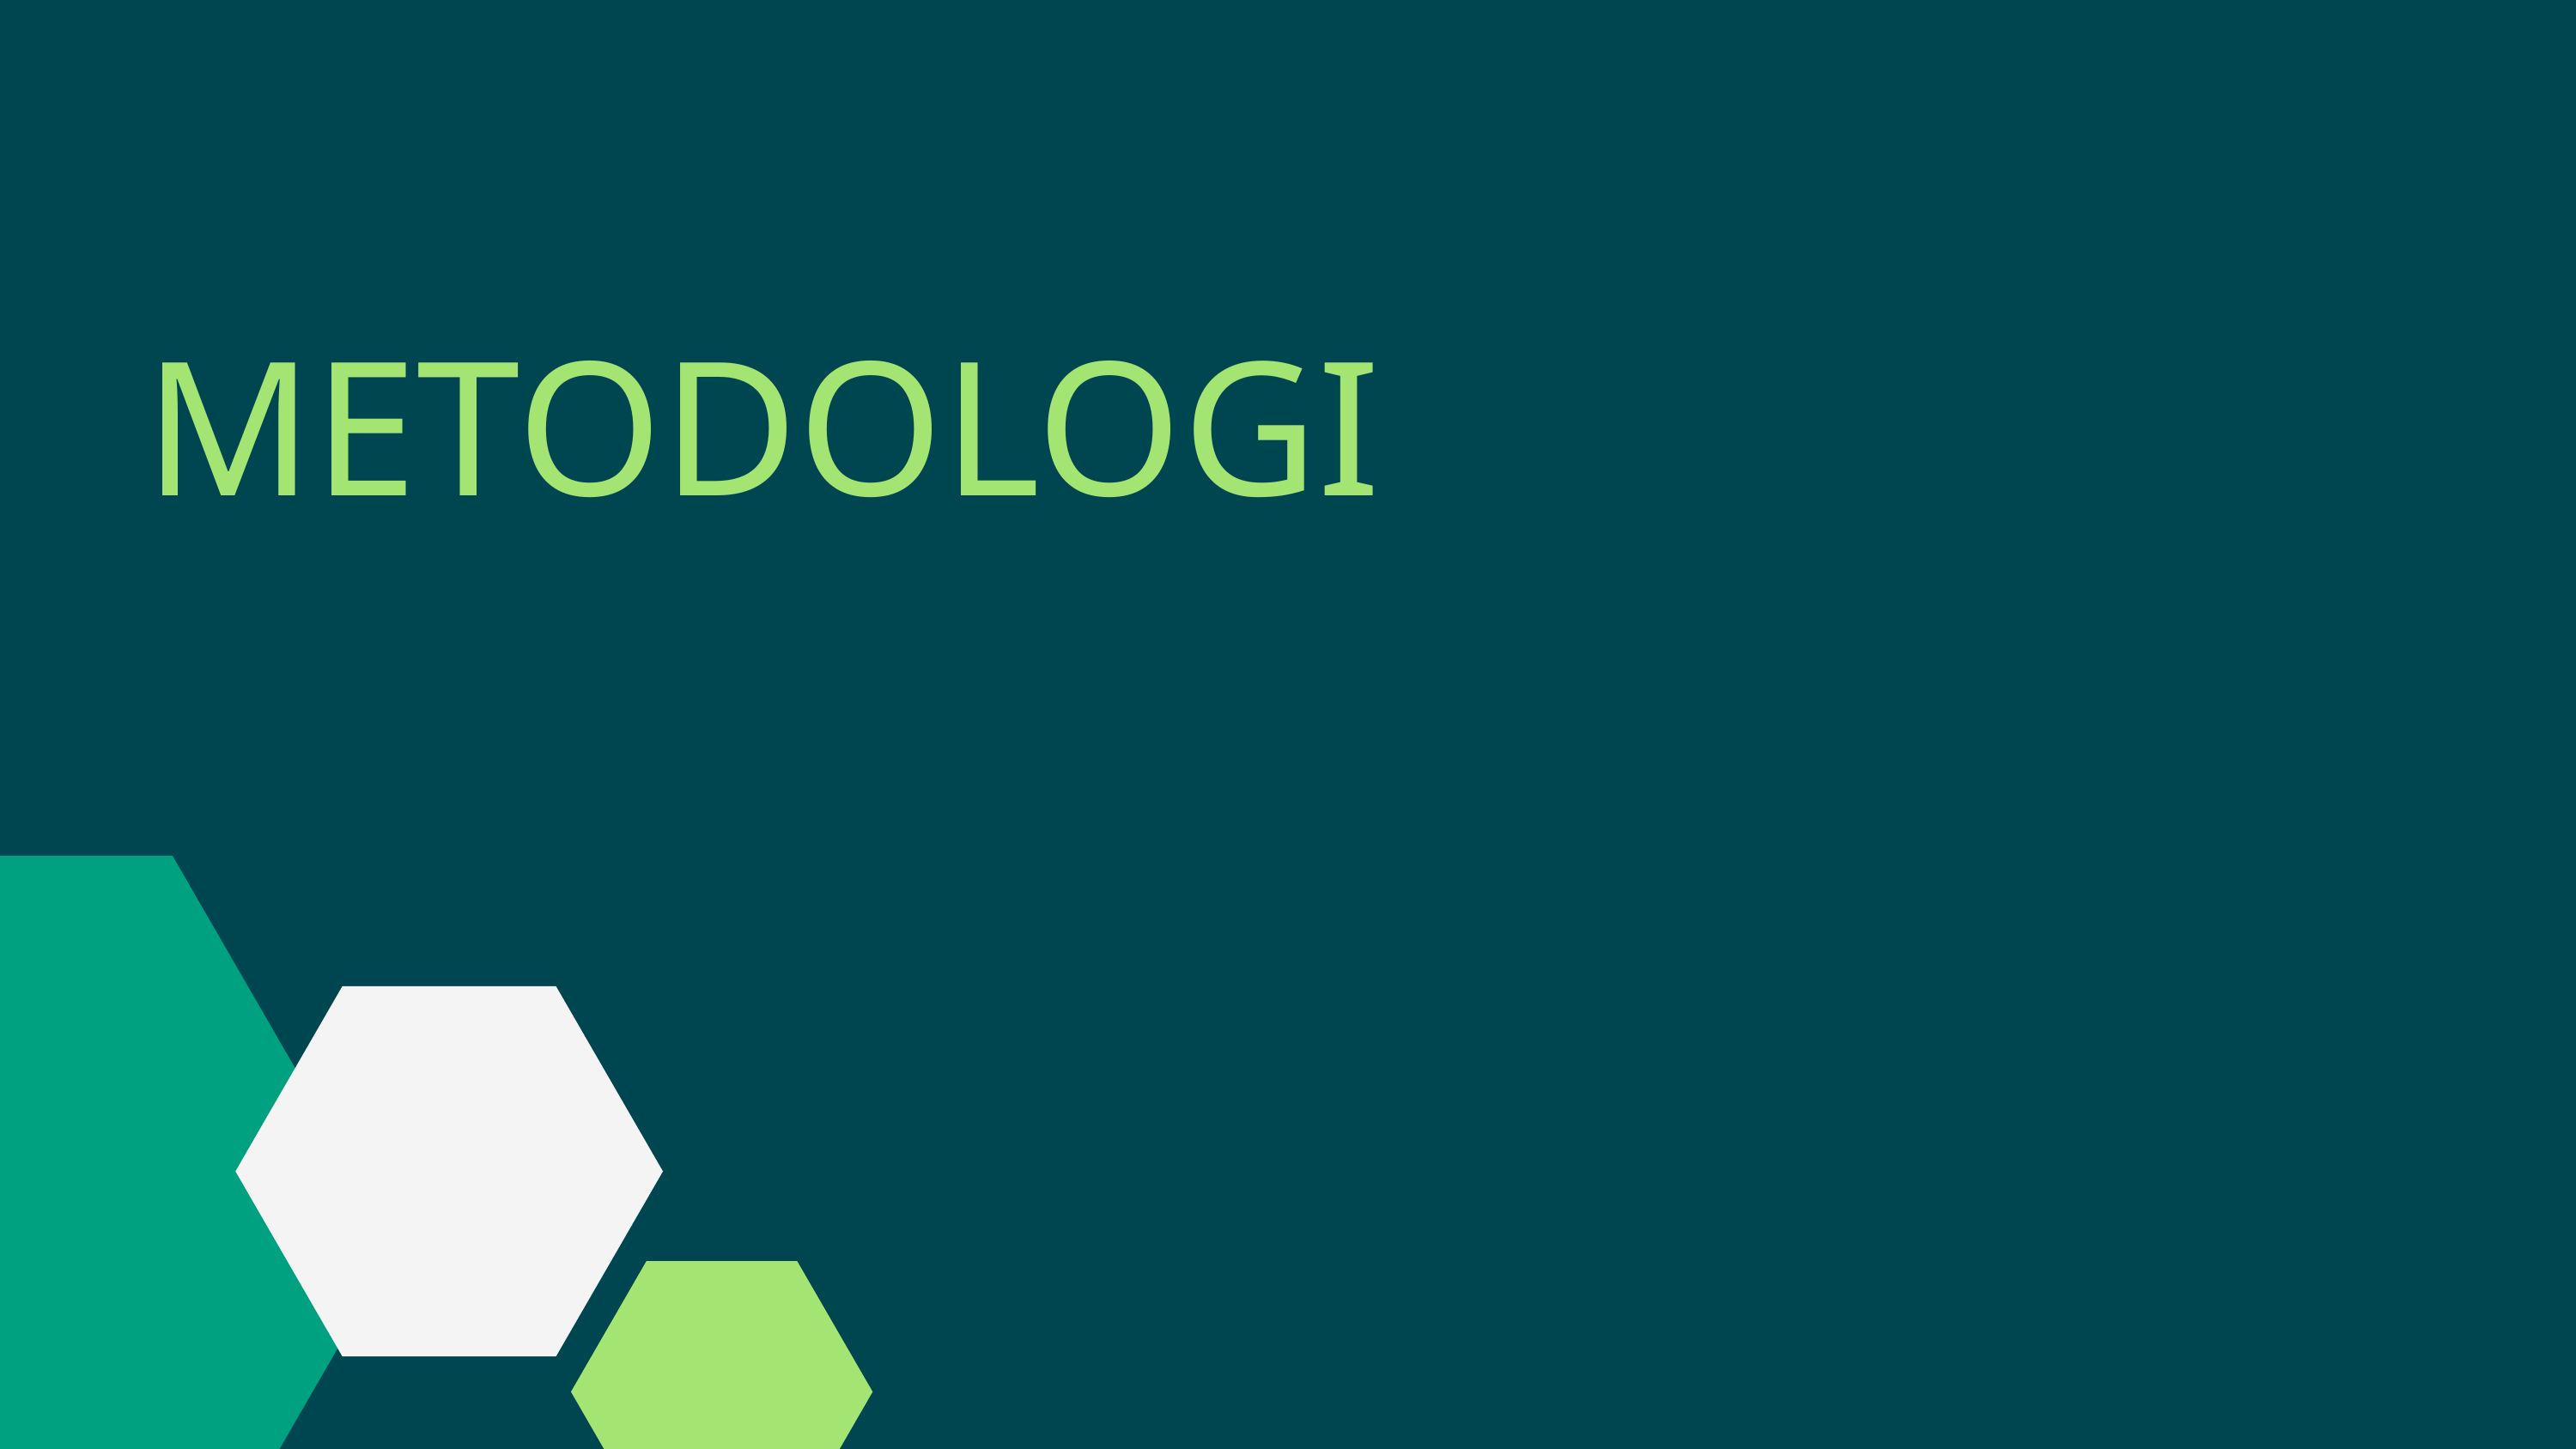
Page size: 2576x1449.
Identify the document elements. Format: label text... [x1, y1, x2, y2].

text_box METODOLOGI [144, 310, 2225, 534]
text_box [0, 855, 398, 1449]
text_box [234, 985, 664, 1357]
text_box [570, 1260, 873, 1449]
